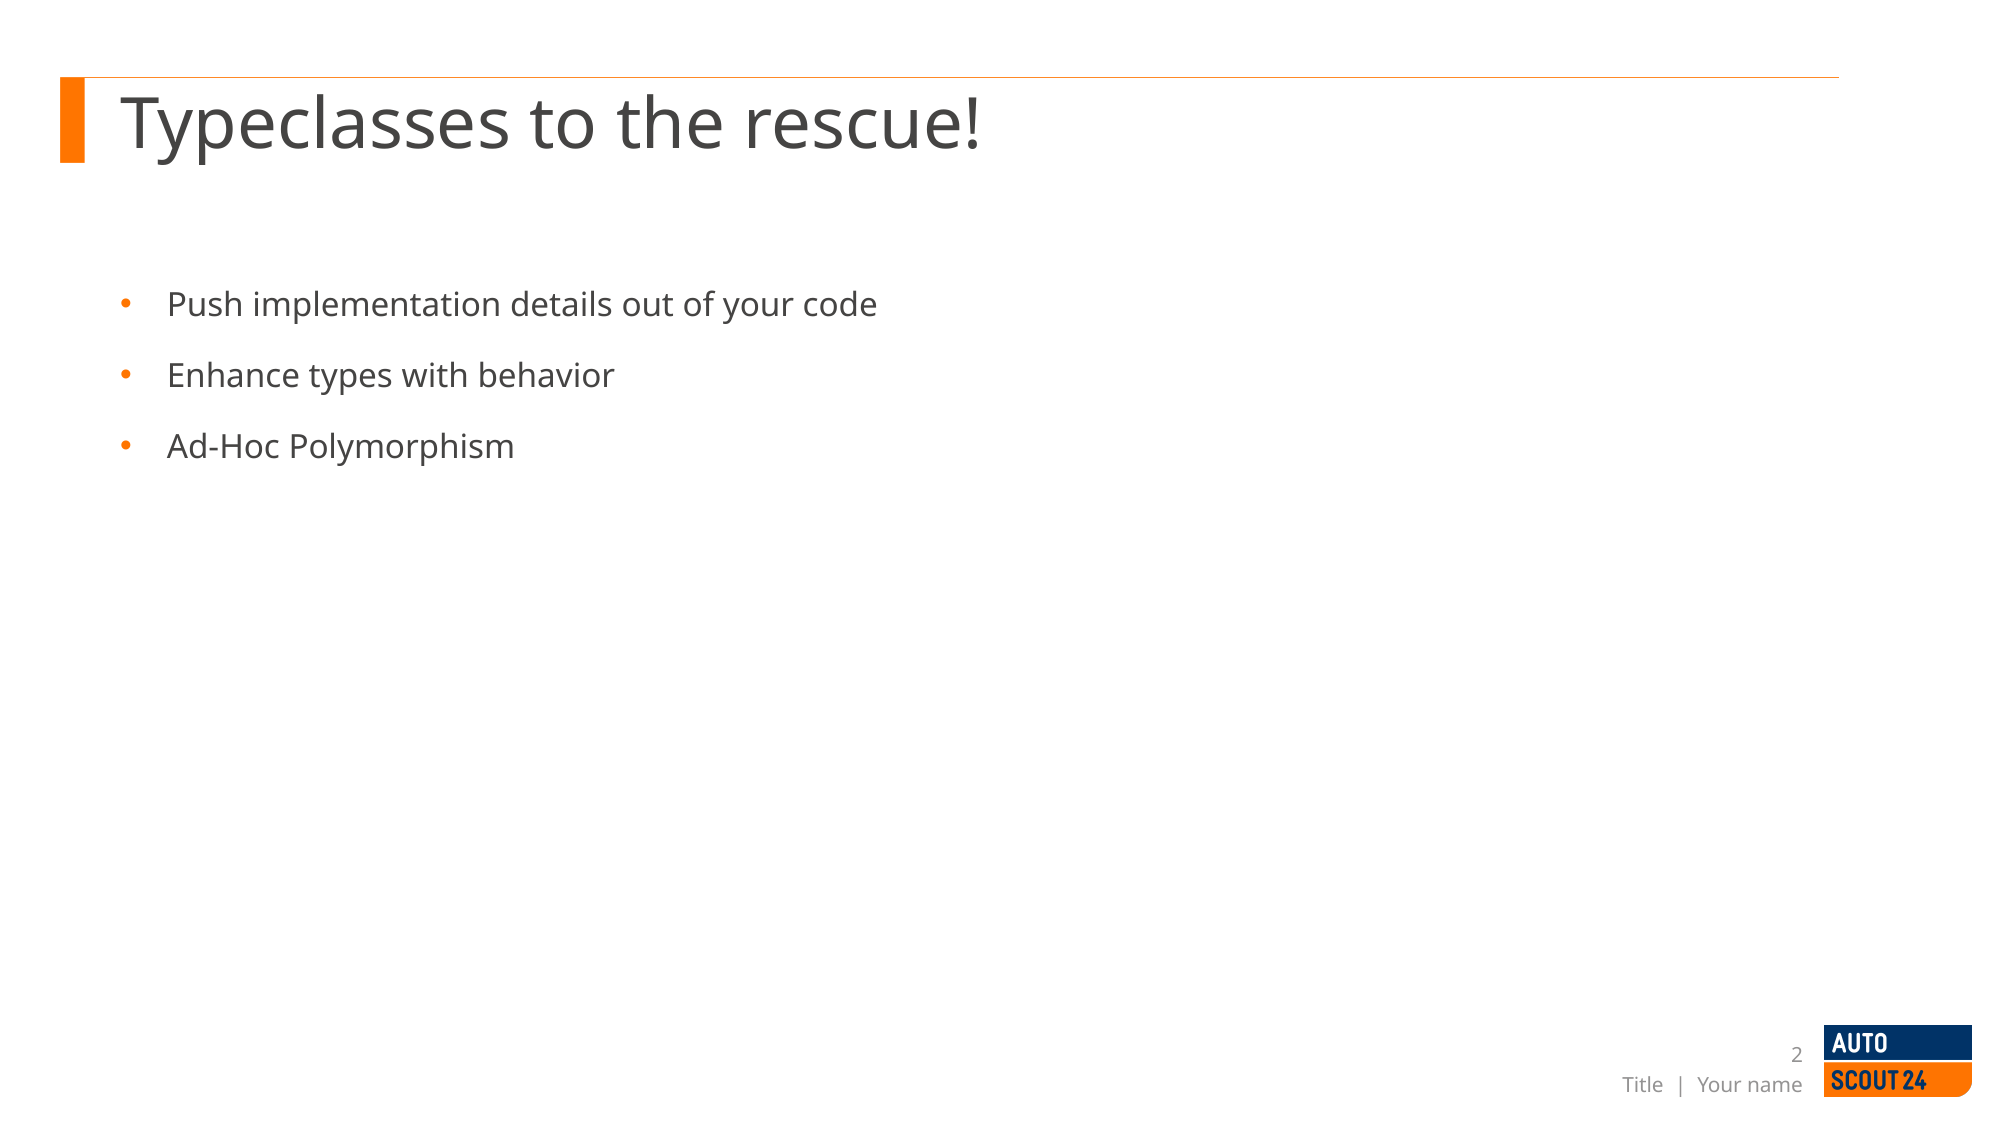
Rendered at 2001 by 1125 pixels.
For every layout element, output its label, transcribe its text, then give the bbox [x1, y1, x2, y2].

slide_number 2 [1412, 1037, 1803, 1074]
title Typeclasses to the rescue! [84, 78, 1880, 165]
picture [1824, 1025, 1972, 1097]
list Push implementation details out of your code Enhance types with behavior Ad-Hoc Polymorphism [84, 273, 1880, 982]
footer Title | Your name [1070, 1066, 1803, 1102]
